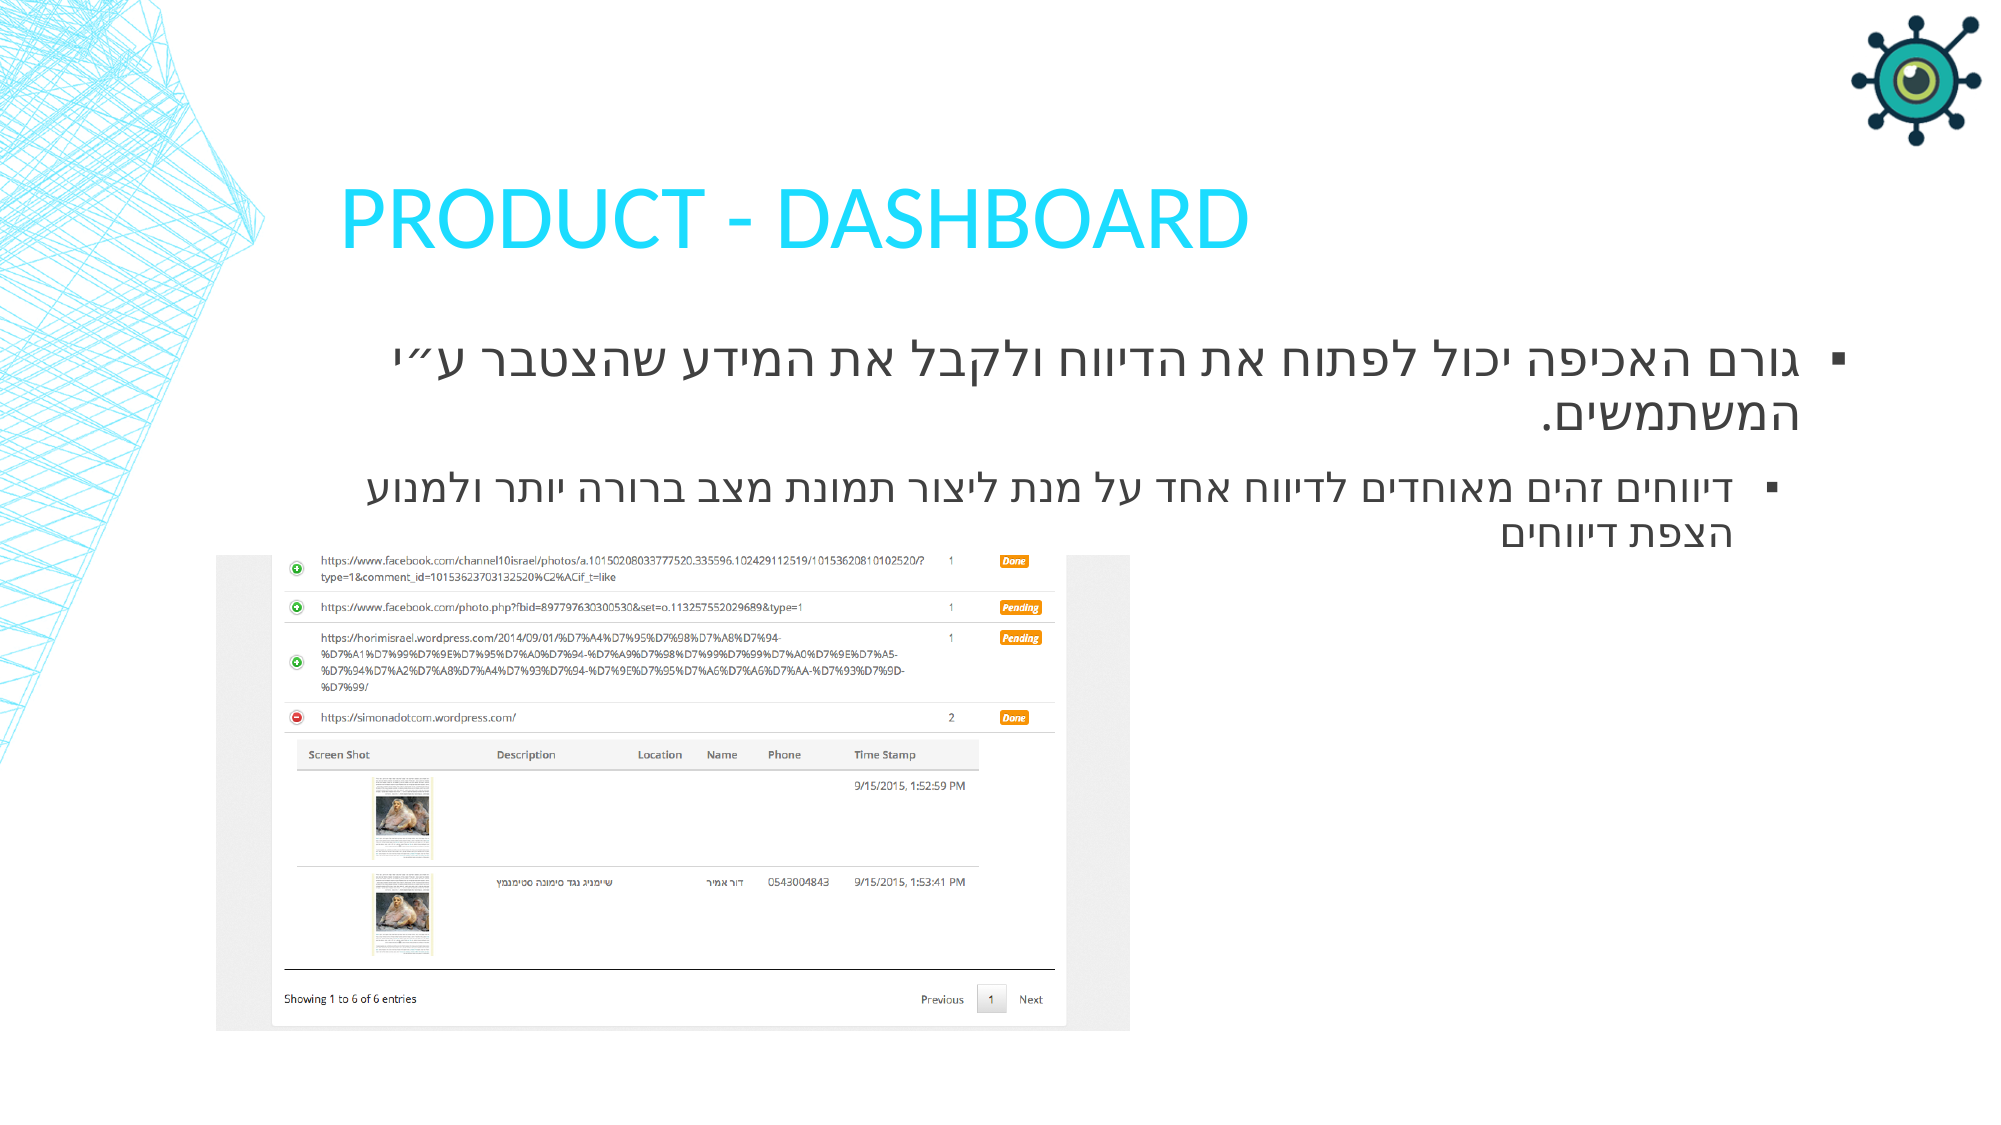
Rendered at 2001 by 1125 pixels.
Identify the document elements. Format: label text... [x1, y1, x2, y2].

list גורם האכיפה יכול לפתוח את הדיווח ולקבל את המידע שהצטבר ע״י המשתמשים. דיווחים זהים מאוחדים לדיווח אחד על מנת ליצור תמונת מצב ברורה יותר ולמנוע הצפת דיווחים [324, 326, 1863, 1062]
title Product - Dashboard [324, 62, 1851, 275]
picture [0, 0, 2001, 1125]
